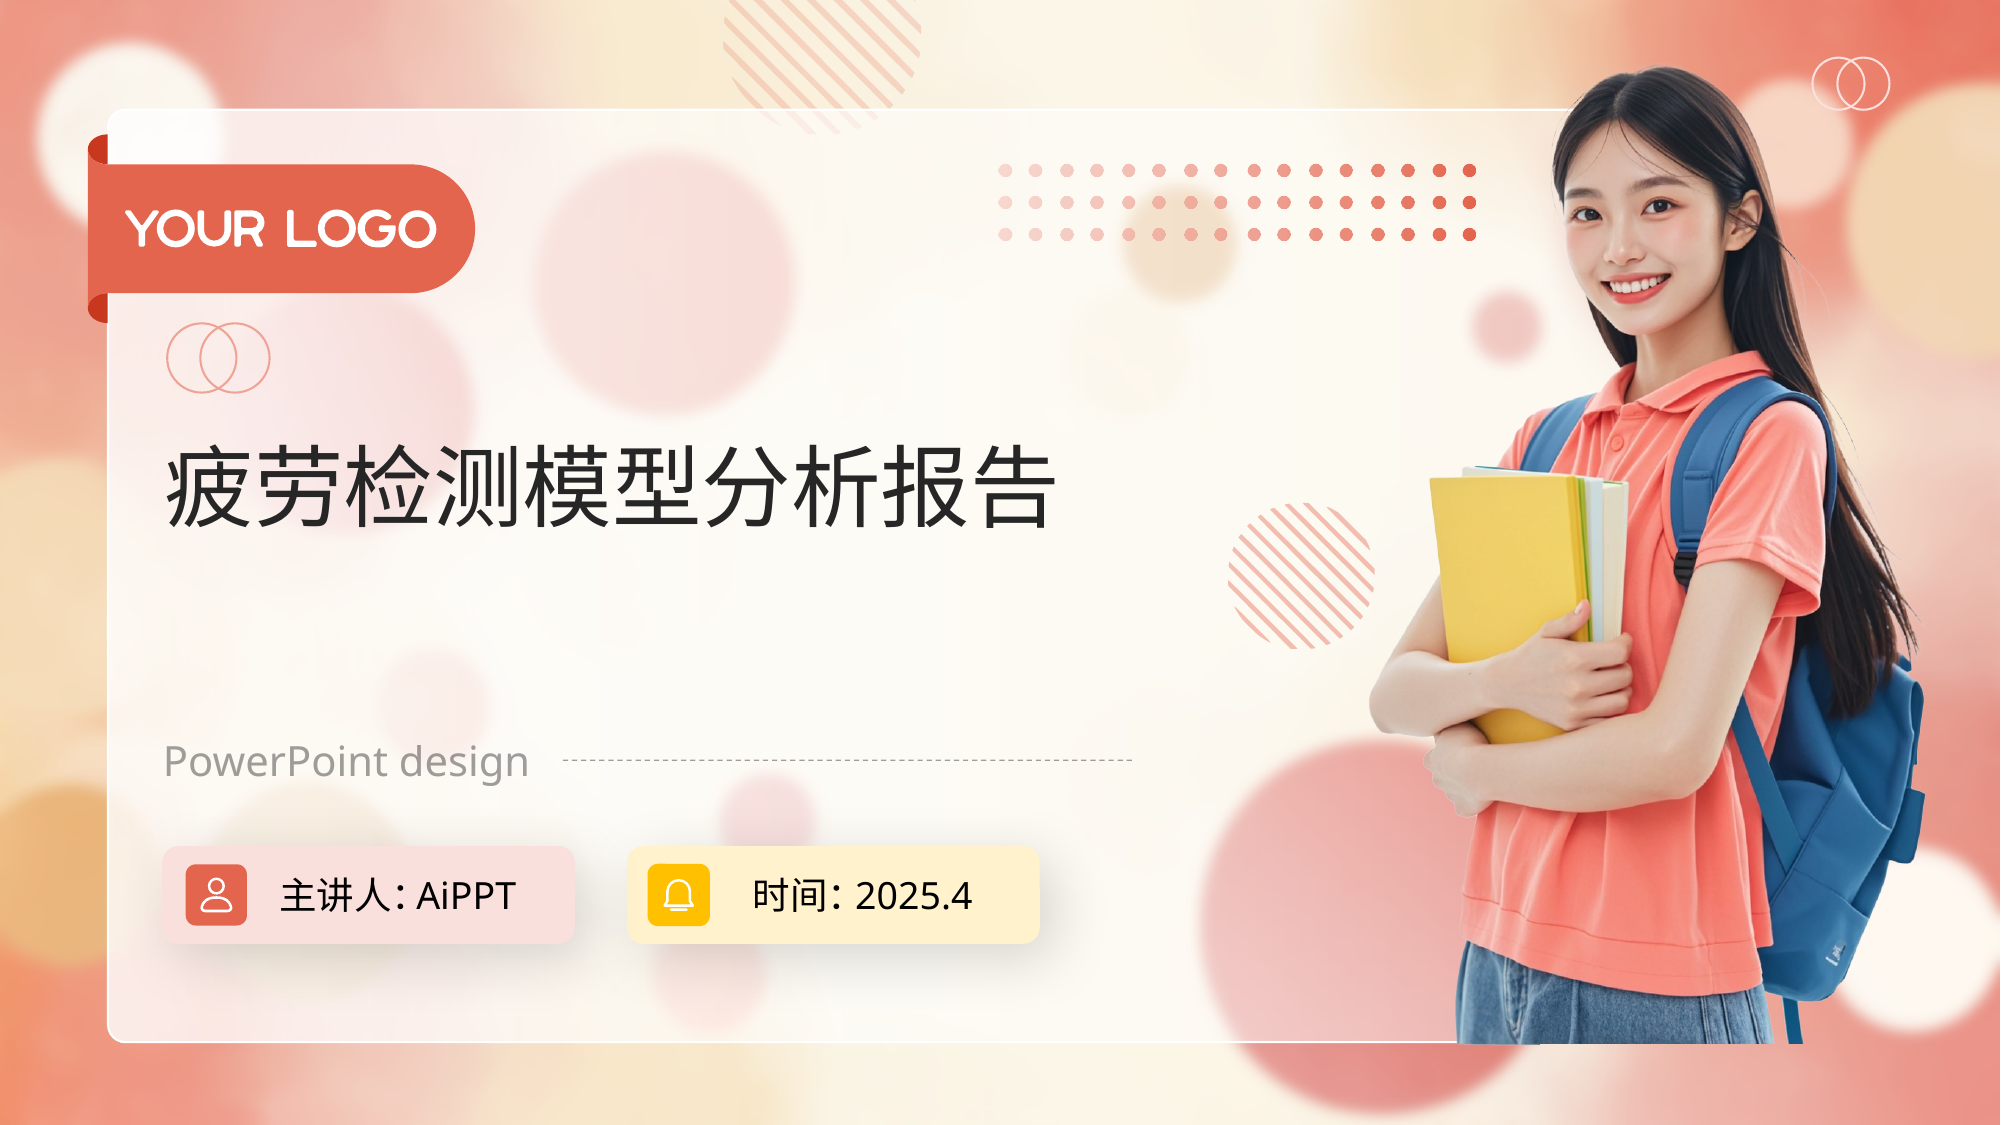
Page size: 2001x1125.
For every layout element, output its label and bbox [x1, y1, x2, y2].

picture [0, 0, 2000, 1125]
text_box [1812, 57, 1890, 110]
text_box [167, 323, 270, 393]
